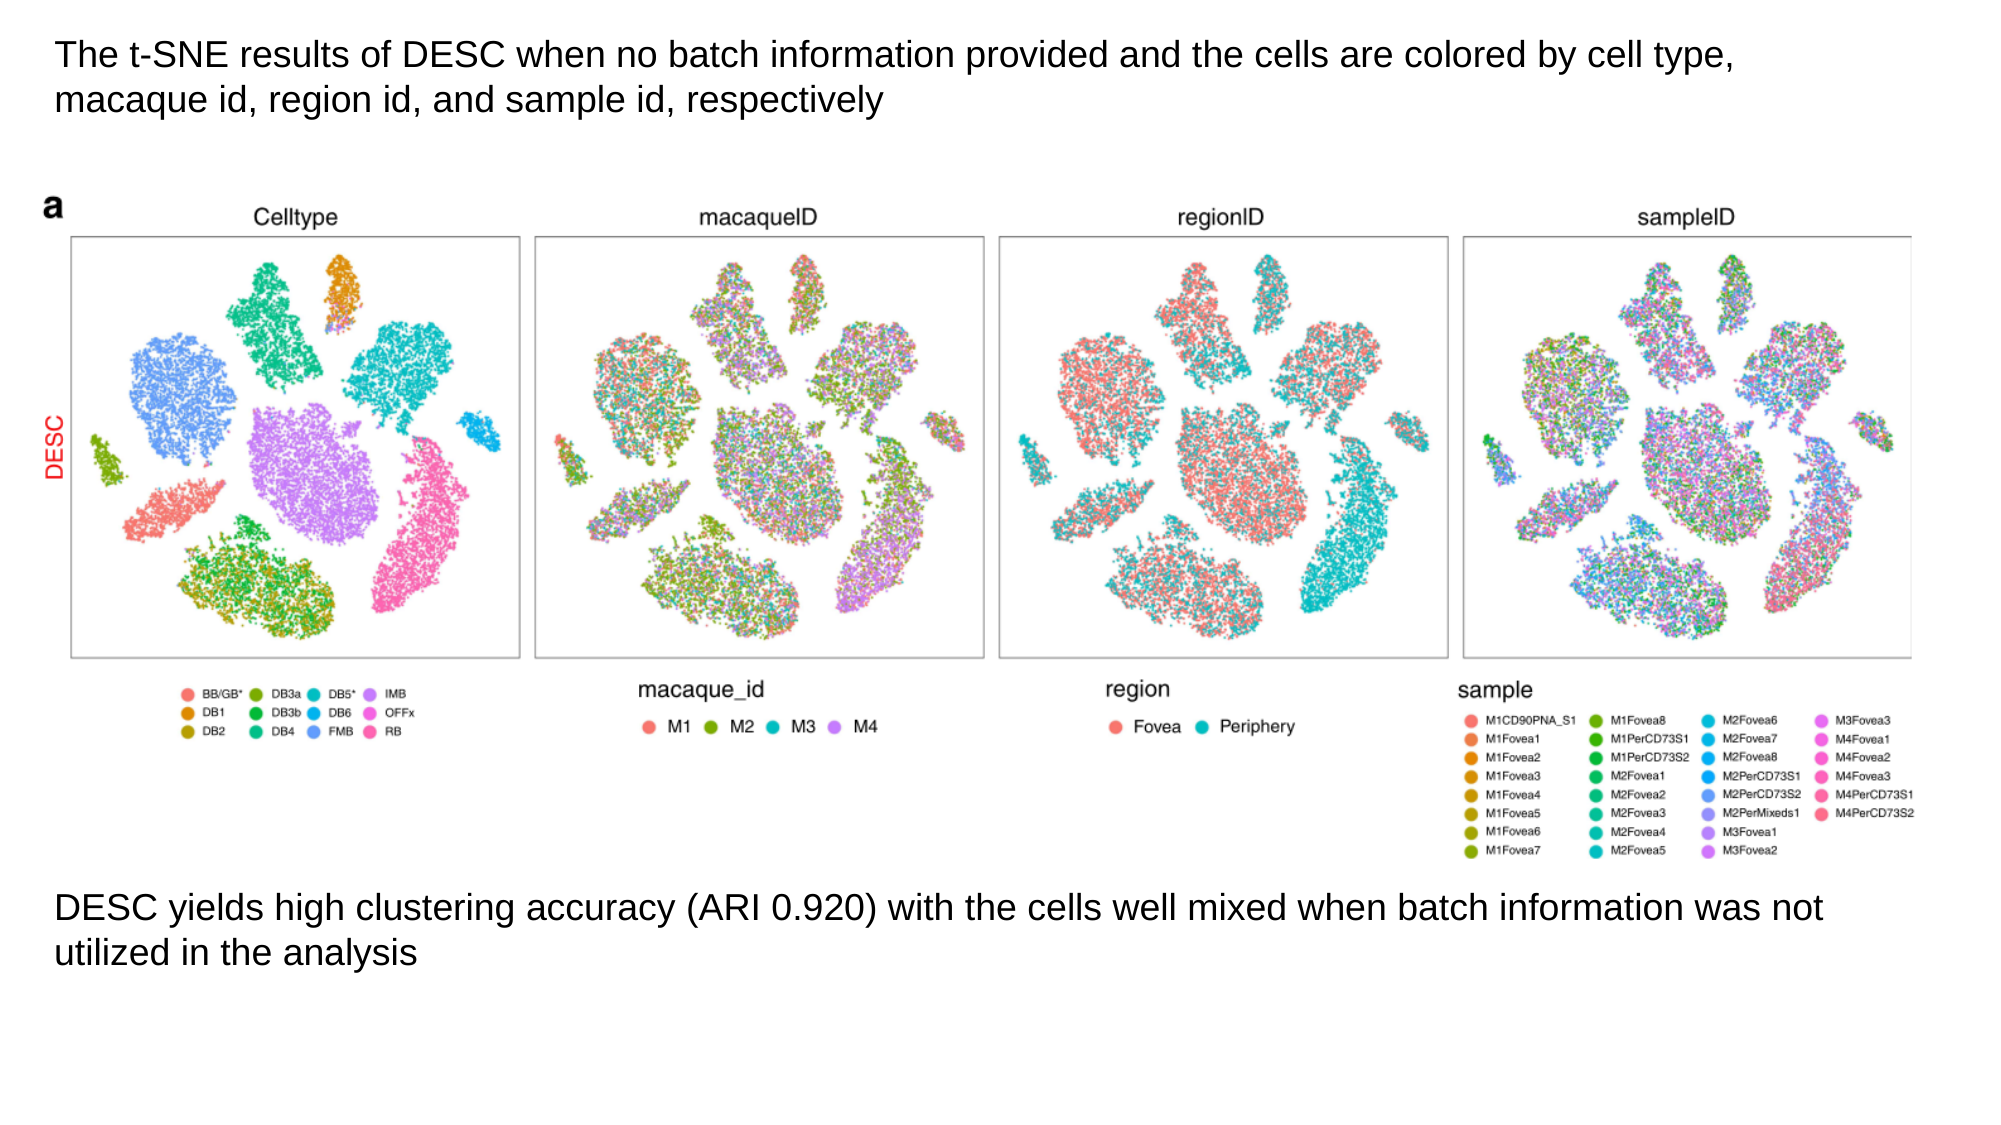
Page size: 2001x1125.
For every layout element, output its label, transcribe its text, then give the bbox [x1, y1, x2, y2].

text_box [75, 87, 1945, 148]
picture [10, 173, 1932, 874]
text_box The t-SNE results of DESC when no batch information provided and the cells are colored by cell type, macaque id, region id, and sample id, respectively [39, 22, 1853, 128]
text_box DESC yields high clustering accuracy (ARI 0.920) with the cells well mixed when batch information was not utilized in the analysis [39, 875, 1932, 981]
